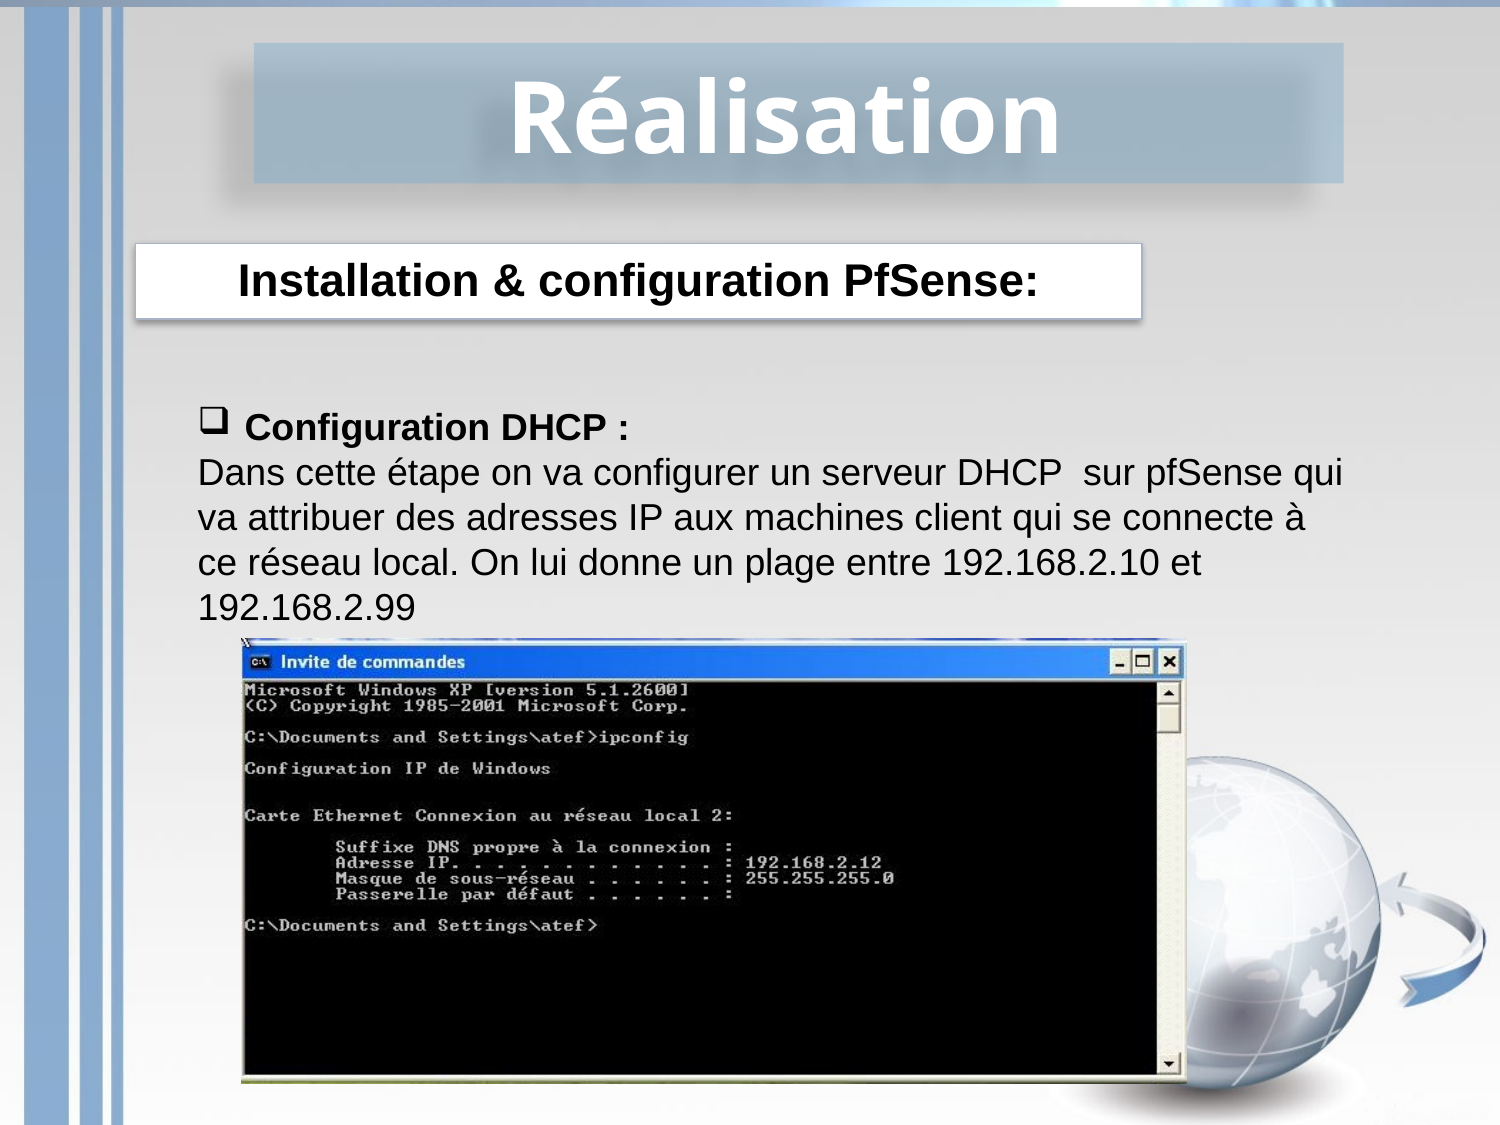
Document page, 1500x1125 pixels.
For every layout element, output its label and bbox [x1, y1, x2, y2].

text_box [135, 243, 1143, 320]
picture [0, 0, 1500, 1125]
